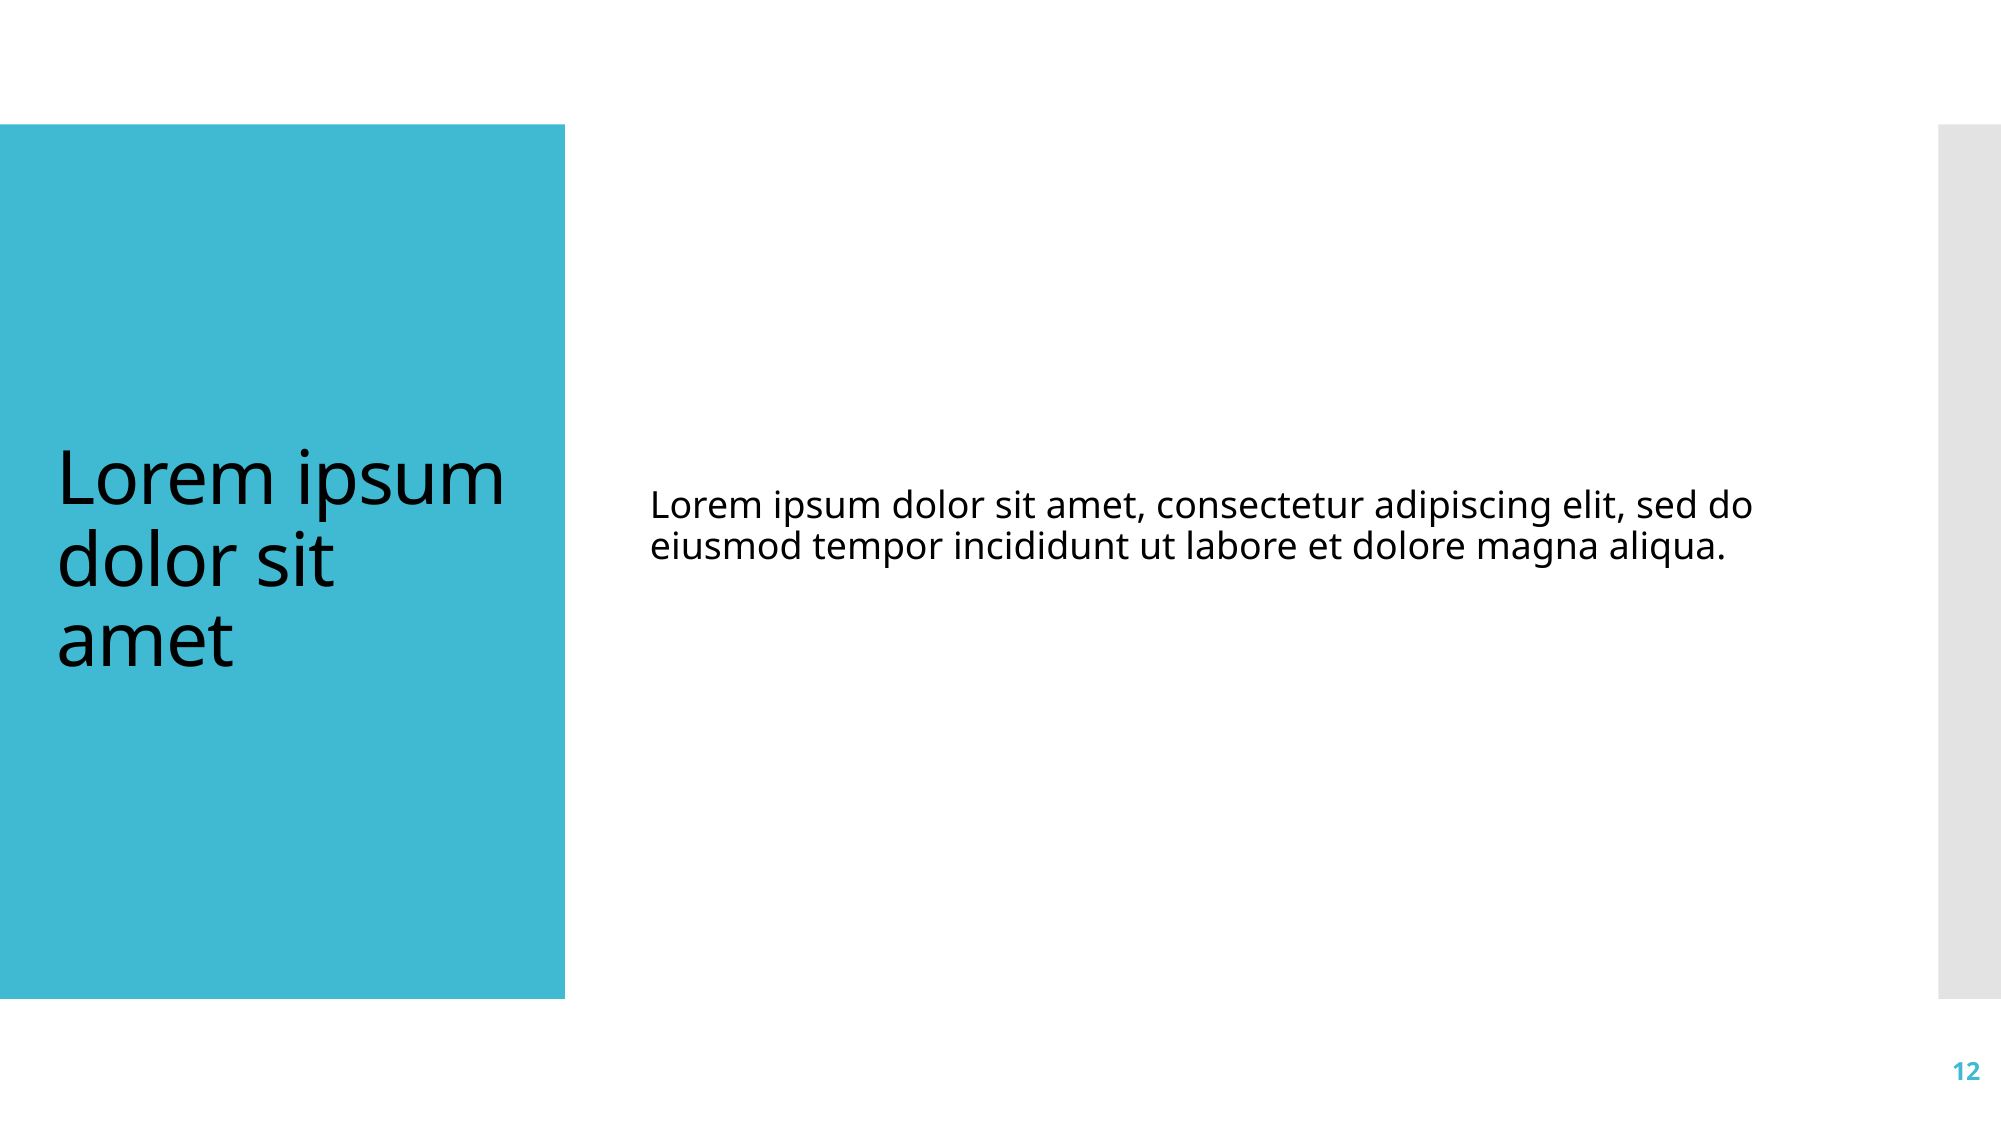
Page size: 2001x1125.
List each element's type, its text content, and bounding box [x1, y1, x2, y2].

list Lorem ipsum dolor sit amet, consectetur adipiscing elit, sed do eiusmod tempor incididunt ut labore et dolore magna aliqua. [634, 141, 1835, 982]
slide_number 12 [1744, 1042, 1996, 1103]
title Lorem ipsum dolor sit amet [41, 184, 525, 940]
